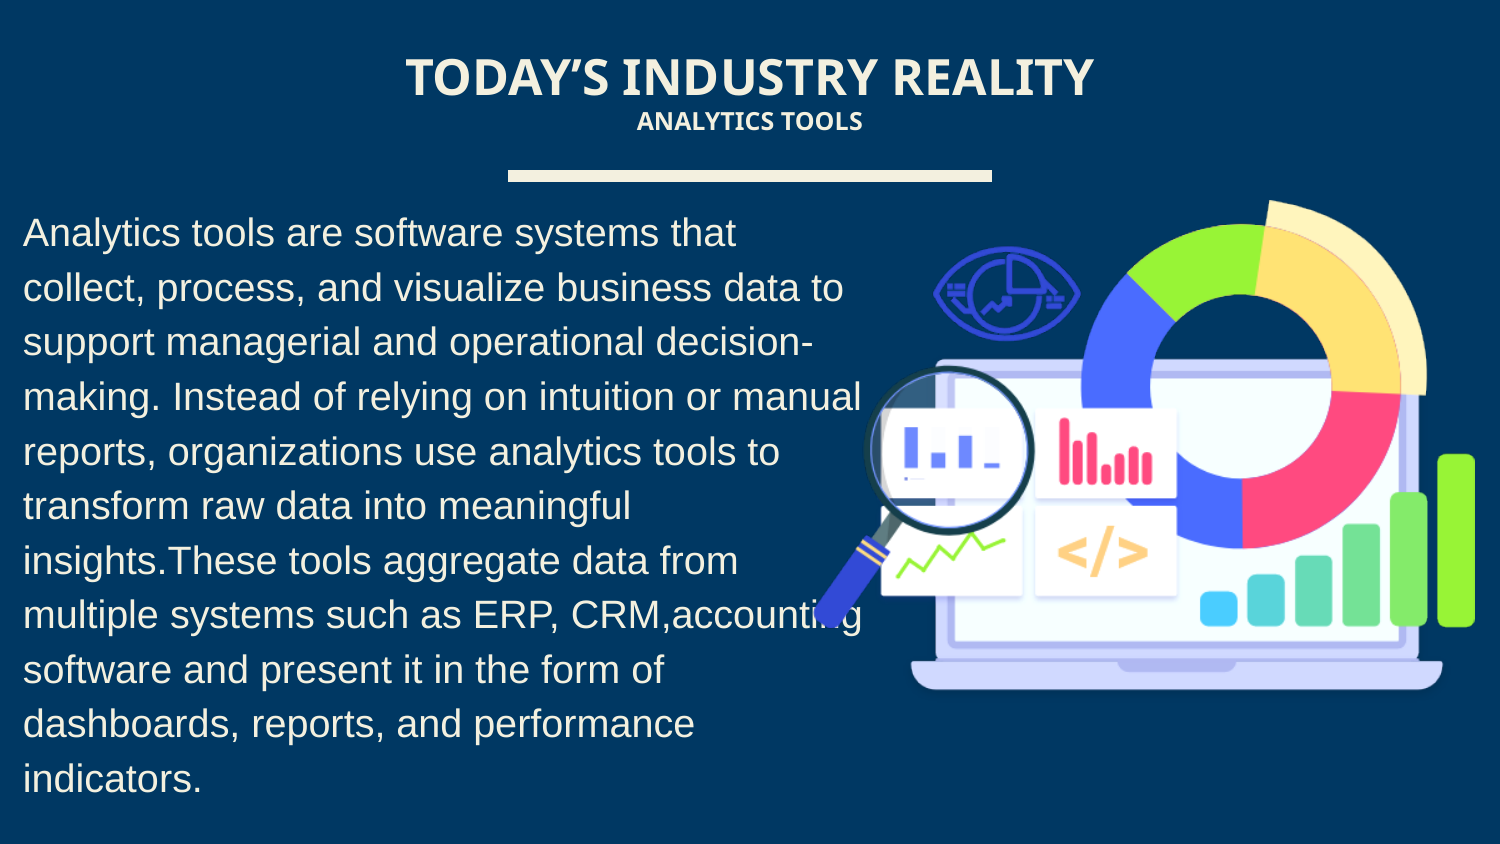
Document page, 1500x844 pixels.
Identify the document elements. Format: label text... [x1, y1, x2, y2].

text_box TODAY’S INDUSTRY REALITY ANALYTICS TOOLS [72, 45, 1428, 200]
picture [812, 199, 1475, 707]
text_box Analytics tools are software systems that collect, process, and visualize business data to support managerial and operational decision-making. Instead of relying on intuition or manual reports, organizations use analytics tools to transform raw data into meaningful insights.These tools aggregate data from multiple systems such as ERP, CRM,accounting software and present it in the form of dashboards, reports, and performance indicators. [22, 200, 867, 844]
